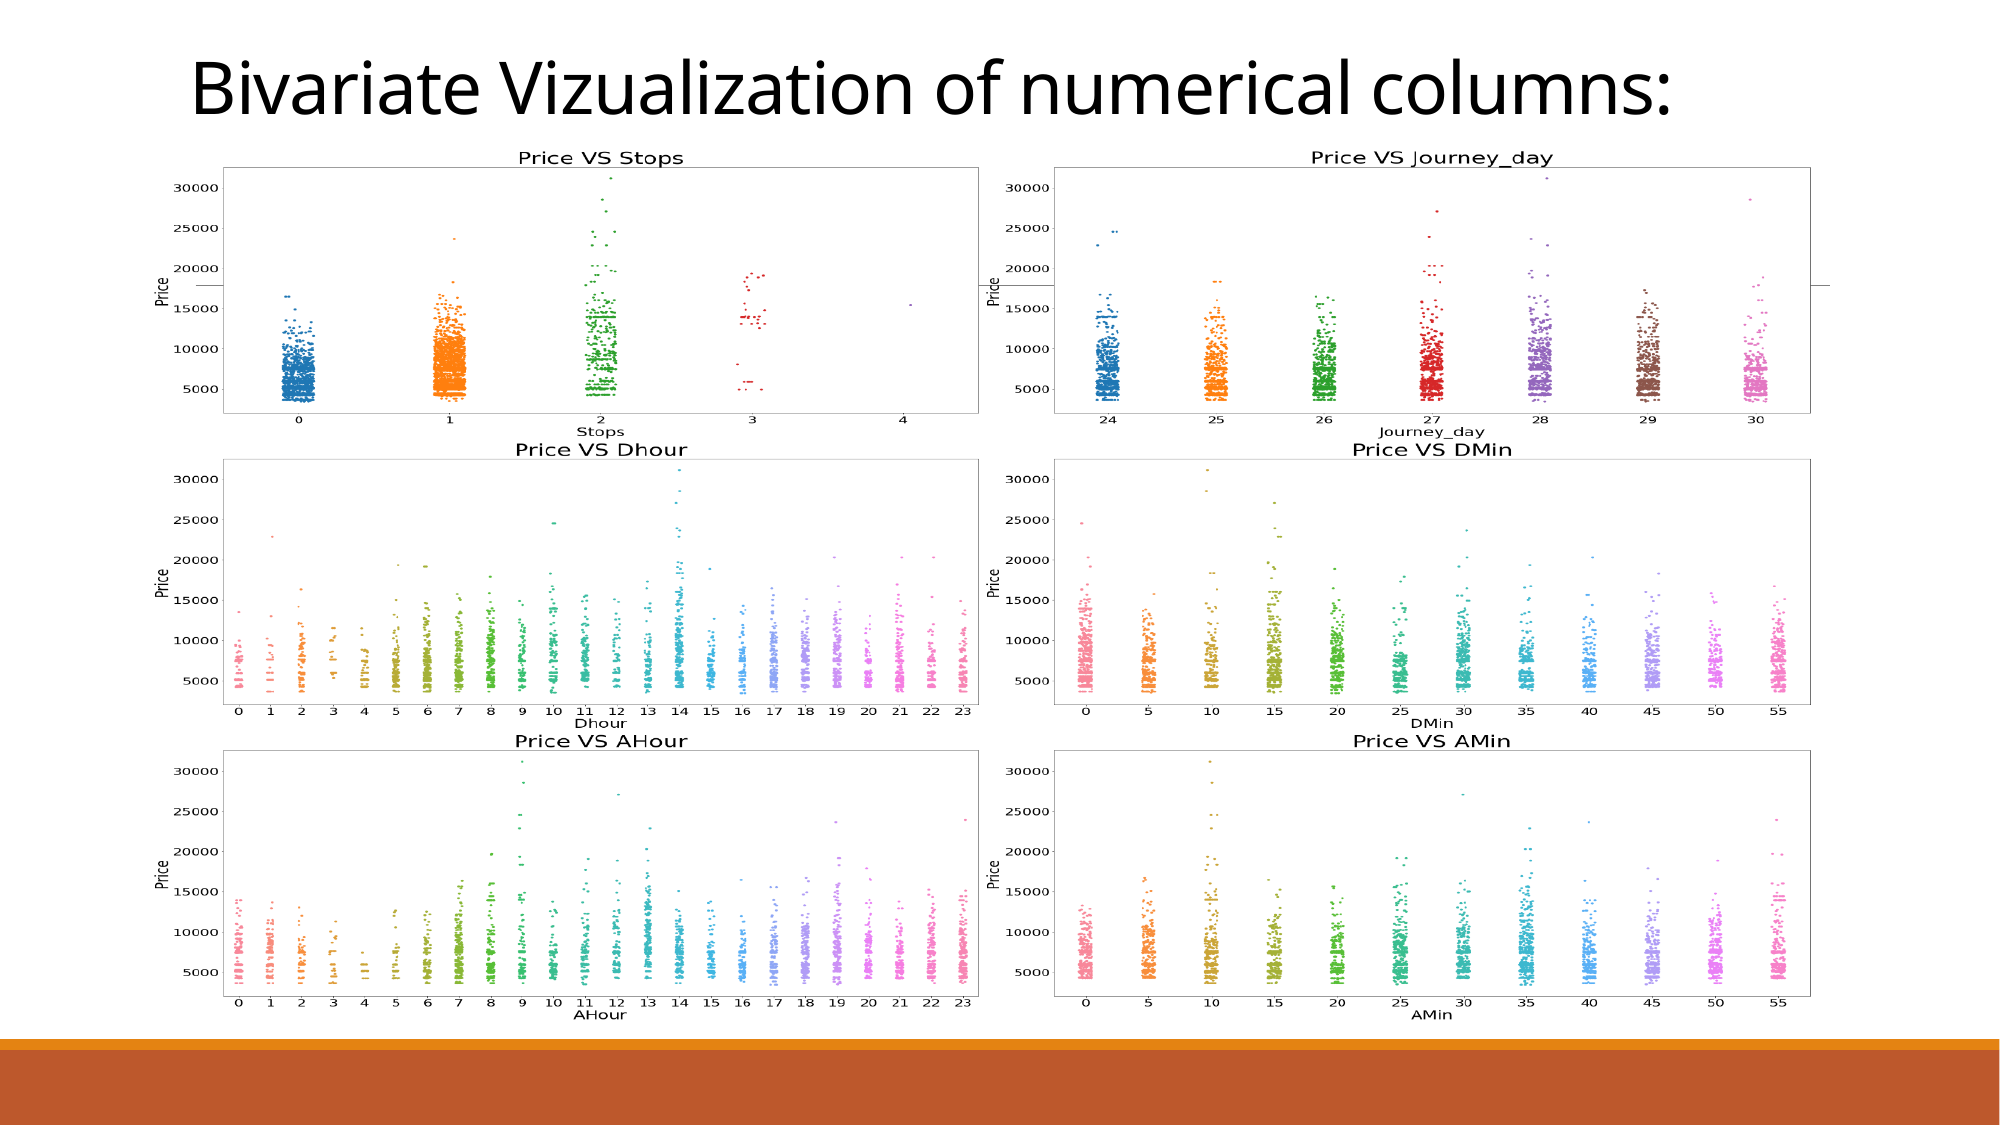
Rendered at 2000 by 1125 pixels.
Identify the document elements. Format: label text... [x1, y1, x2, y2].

title Bivariate Vizualization of numerical columns: [174, 42, 1787, 138]
picture [148, 148, 1813, 1024]
